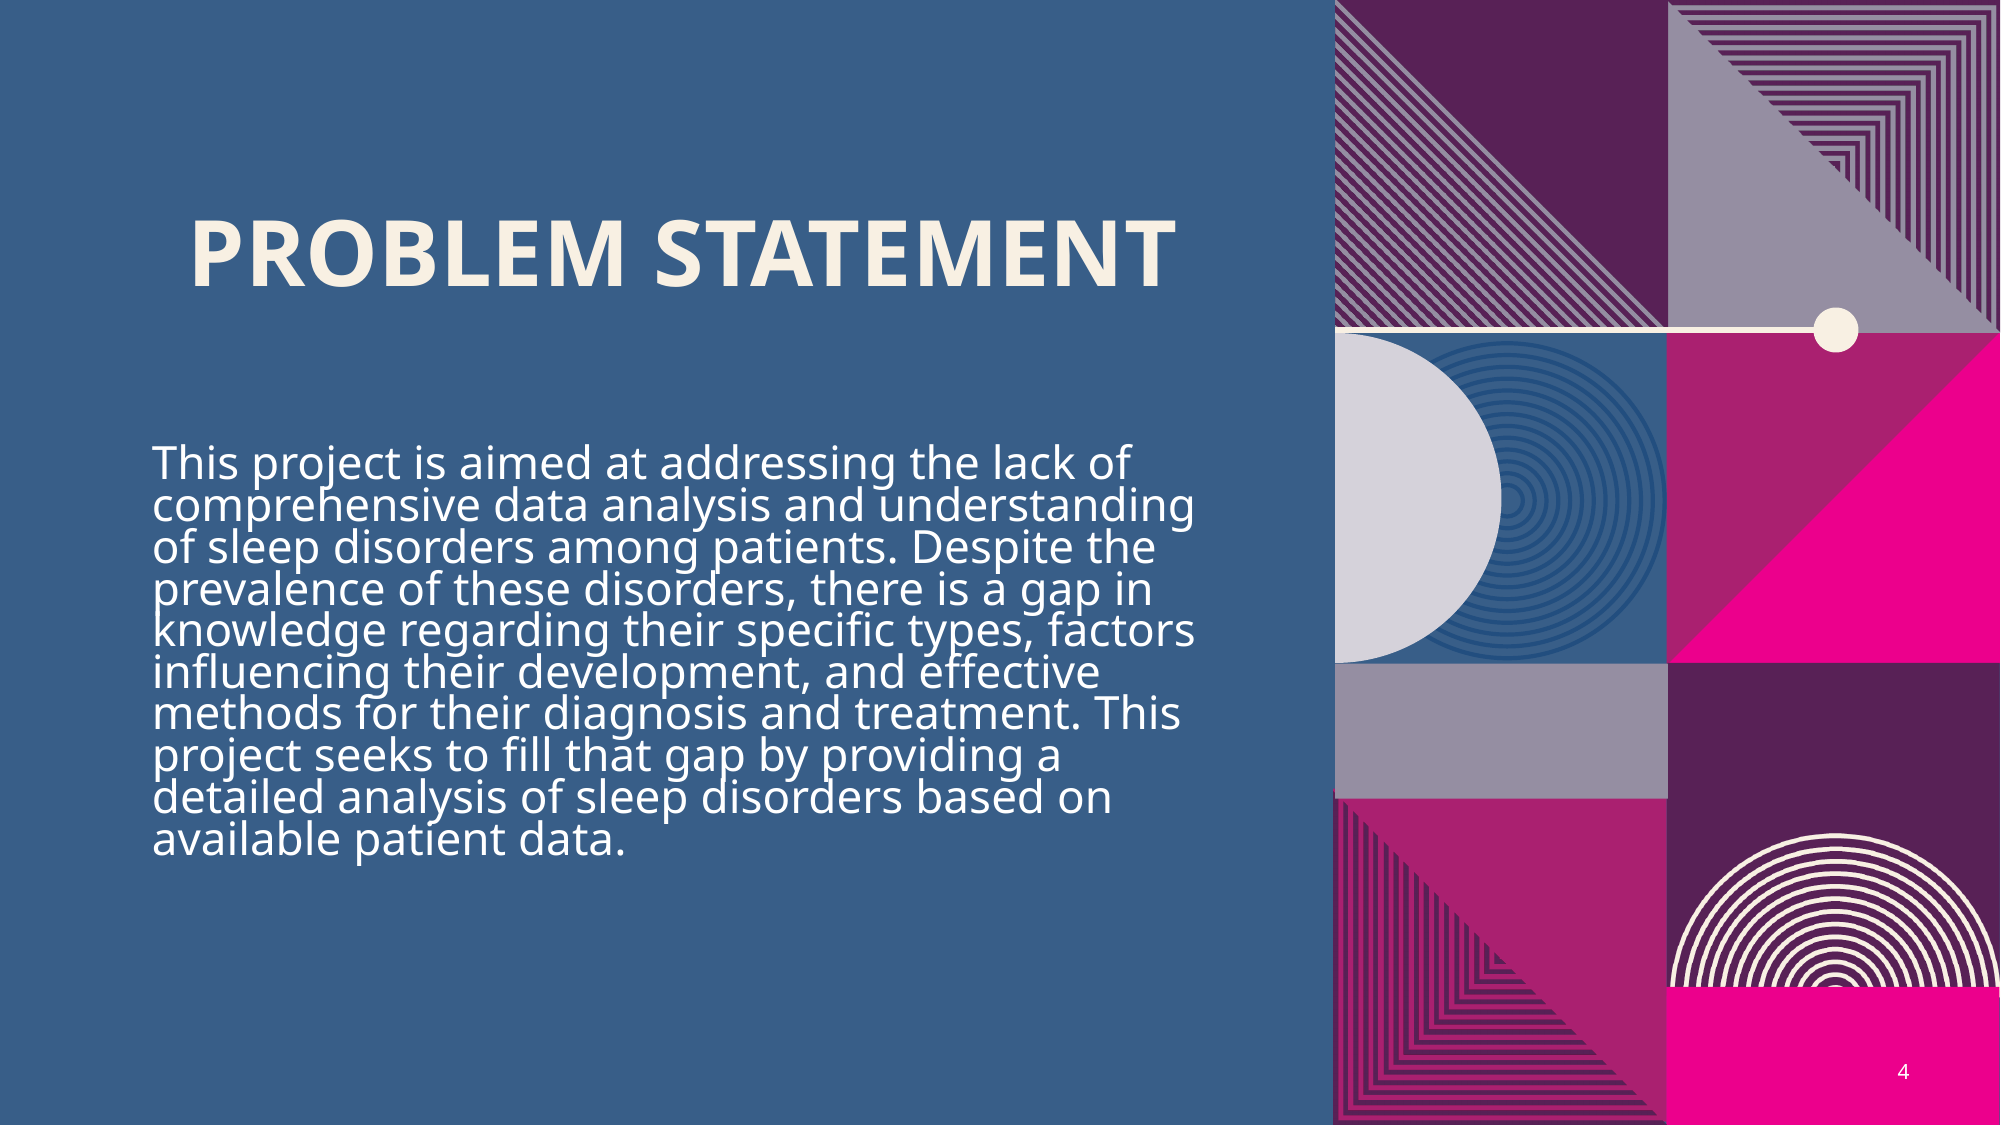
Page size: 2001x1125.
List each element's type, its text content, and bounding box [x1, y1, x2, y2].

picture [1669, 833, 2001, 998]
list This project is aimed at addressing the lack of comprehensive data analysis and understanding of sleep disorders among patients. Despite the prevalence of these disorders, there is a gap in knowledge regarding their specific types, factors influencing their development, and effective methods for their diagnosis and treatment. This project seeks to fill that gap by providing a detailed analysis of sleep disorders based on available patient data. [136, 439, 1220, 886]
picture [1335, 0, 2001, 333]
slide_number 4 [1849, 1042, 1925, 1103]
title Problem Statement [172, 199, 1254, 355]
picture [1333, 791, 1667, 1125]
